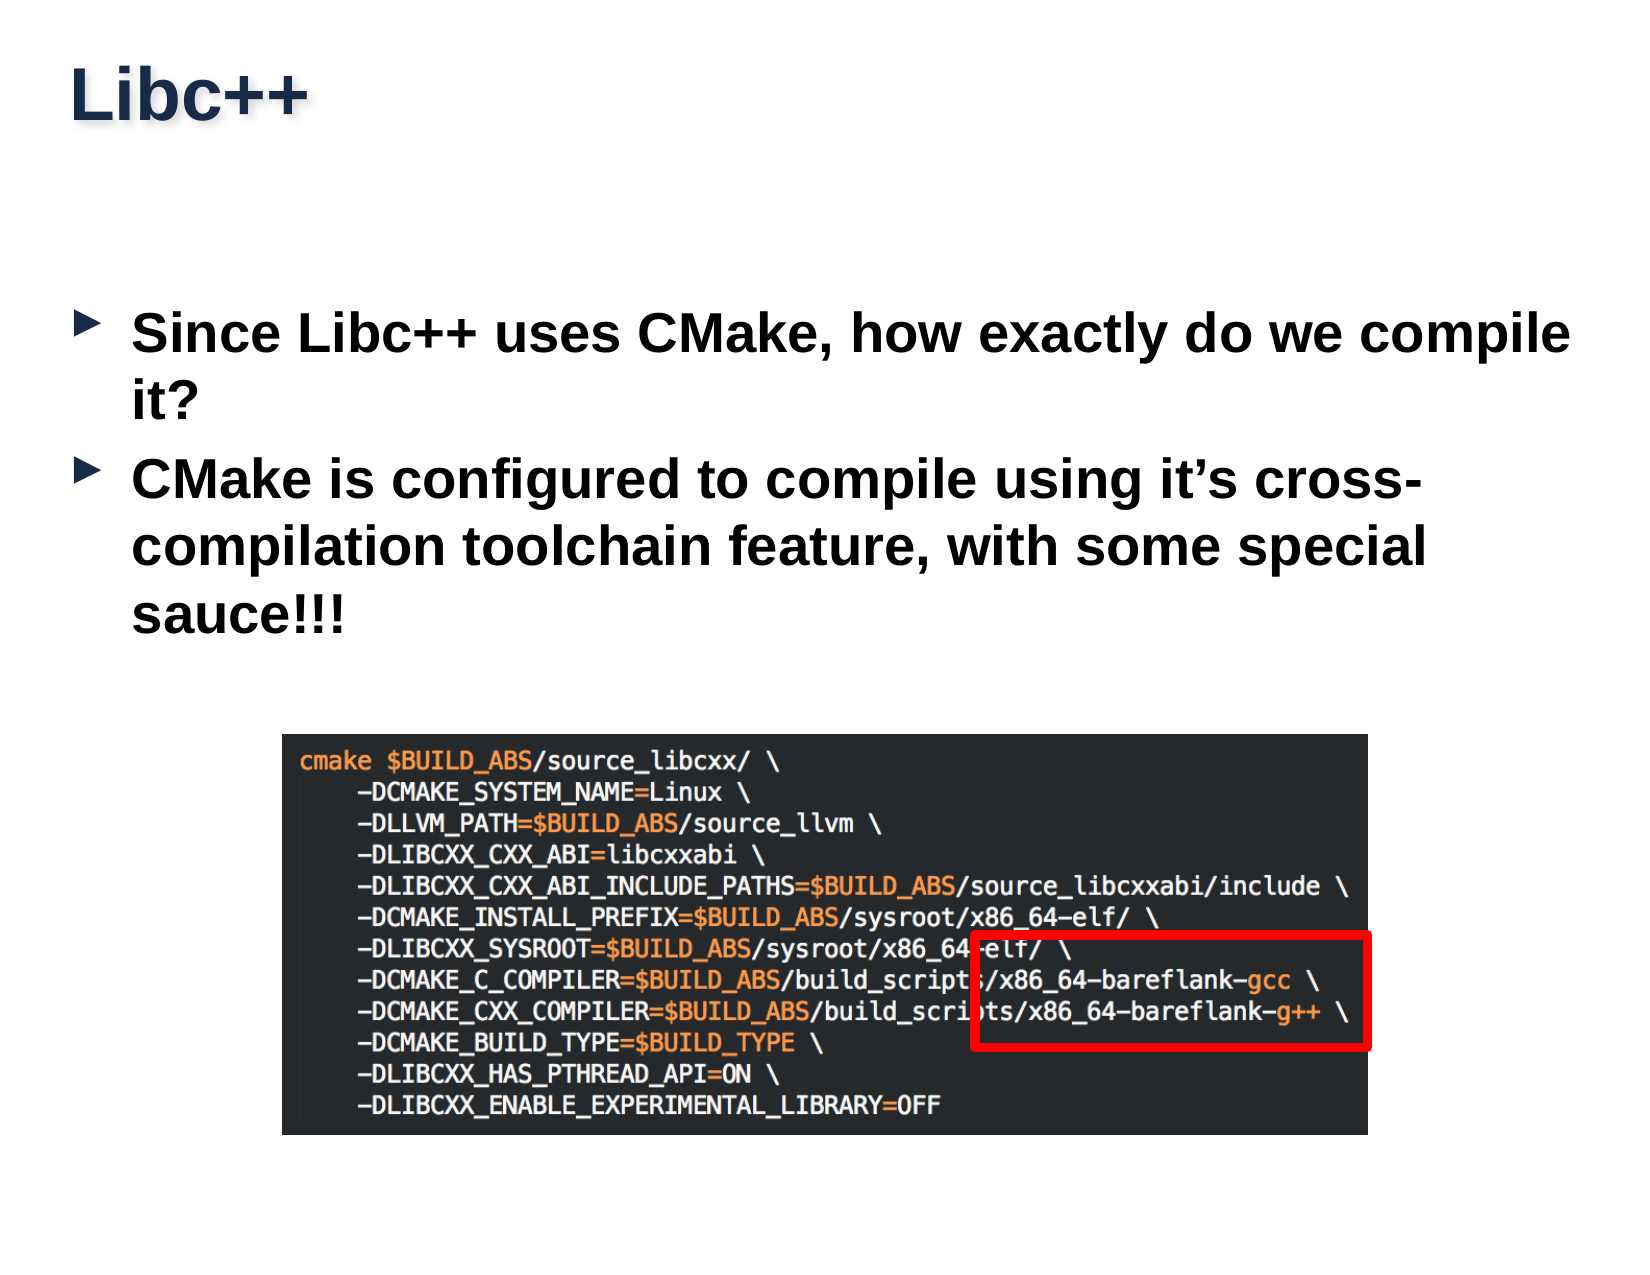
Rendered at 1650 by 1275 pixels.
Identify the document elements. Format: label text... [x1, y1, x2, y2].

list Since Libc++ uses CMake, how exactly do we compile it? CMake is configured to compile using it’s cross-compilation toolchain feature, with some special sauce!!! [52, 287, 1598, 1175]
picture [281, 734, 1368, 1136]
list Libc++ [52, 34, 1188, 148]
